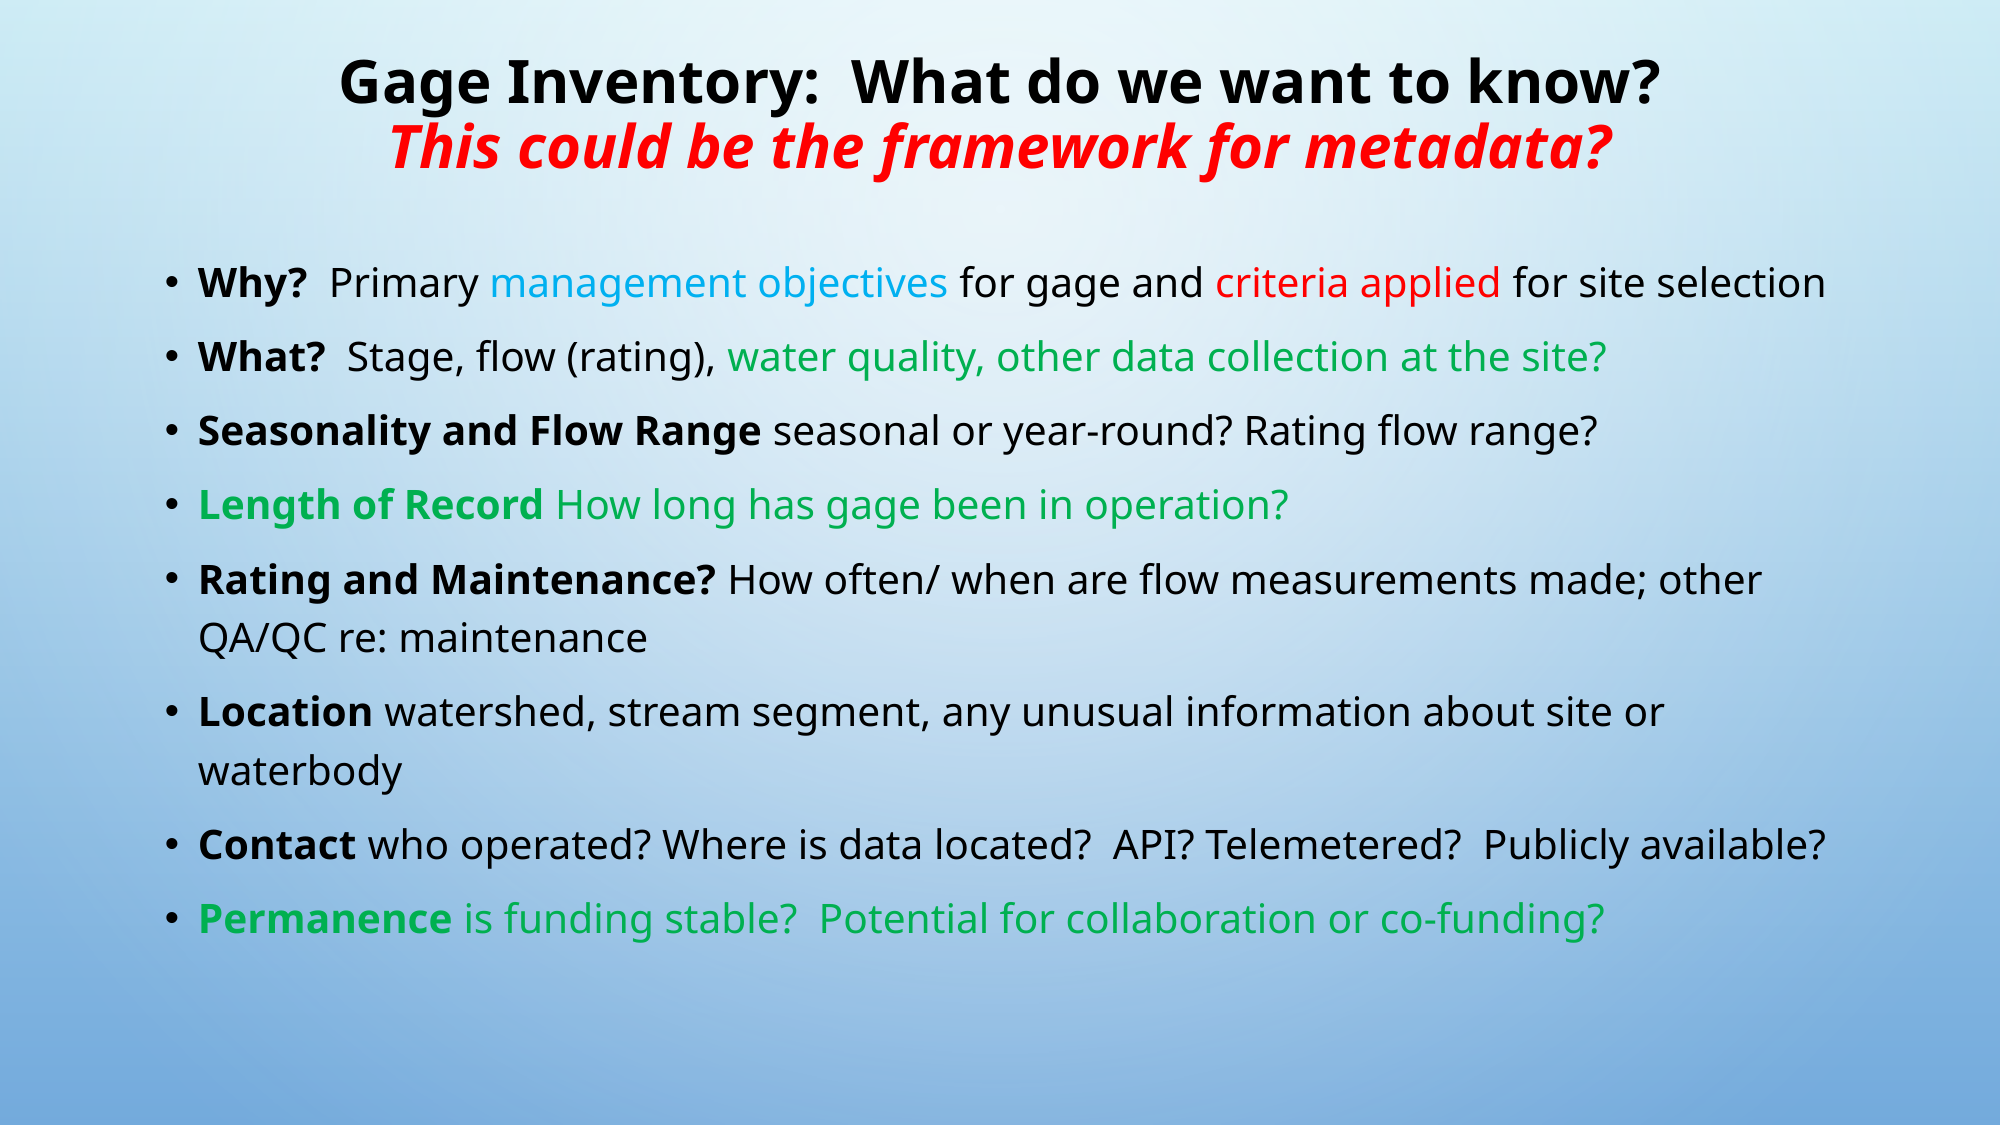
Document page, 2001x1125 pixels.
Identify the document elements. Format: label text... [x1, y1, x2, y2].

list Why? Primary management objectives for gage and criteria applied for site selection What? Stage, flow (rating), water quality, other data collection at the site? Seasonality and Flow Range seasonal or year-round? Rating flow range? Length of Record How long has gage been in operation? Rating and Maintenance? How often/ when are flow measurements made; other QA/QC re: maintenance Location watershed, stream segment, any unusual information about site or waterbody Contact who operated? Where is data located? API? Telemetered? Publicly available? Permanence is funding stable? Potential for collaboration or co-funding? [149, 239, 1851, 1025]
title Gage Inventory: What do we want to know? This could be the framework for metadata? [149, 44, 1851, 190]
text_box Geoconnex [0, 0, 2000, 395]
